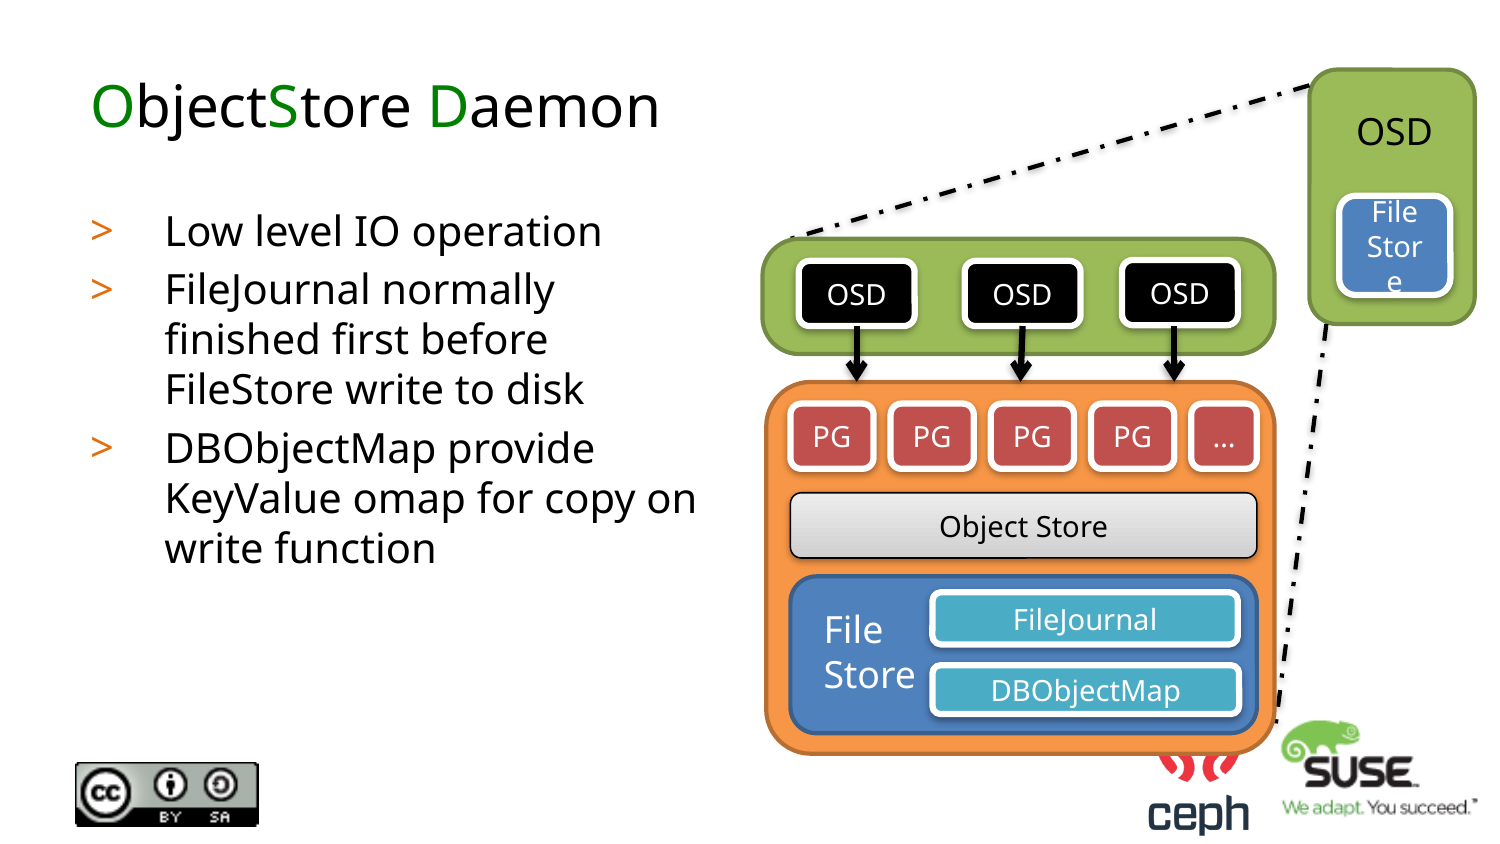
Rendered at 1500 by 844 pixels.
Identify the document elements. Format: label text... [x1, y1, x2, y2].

picture [75, 762, 259, 827]
title ObjectStore Daemon [75, 33, 1425, 175]
list Low level IO operation FileJournal normally finished first before FileStore write to disk DBObjectMap provide KeyValue omap for copy on write function [75, 196, 738, 754]
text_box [762, 69, 1475, 754]
picture [1122, 716, 1486, 844]
